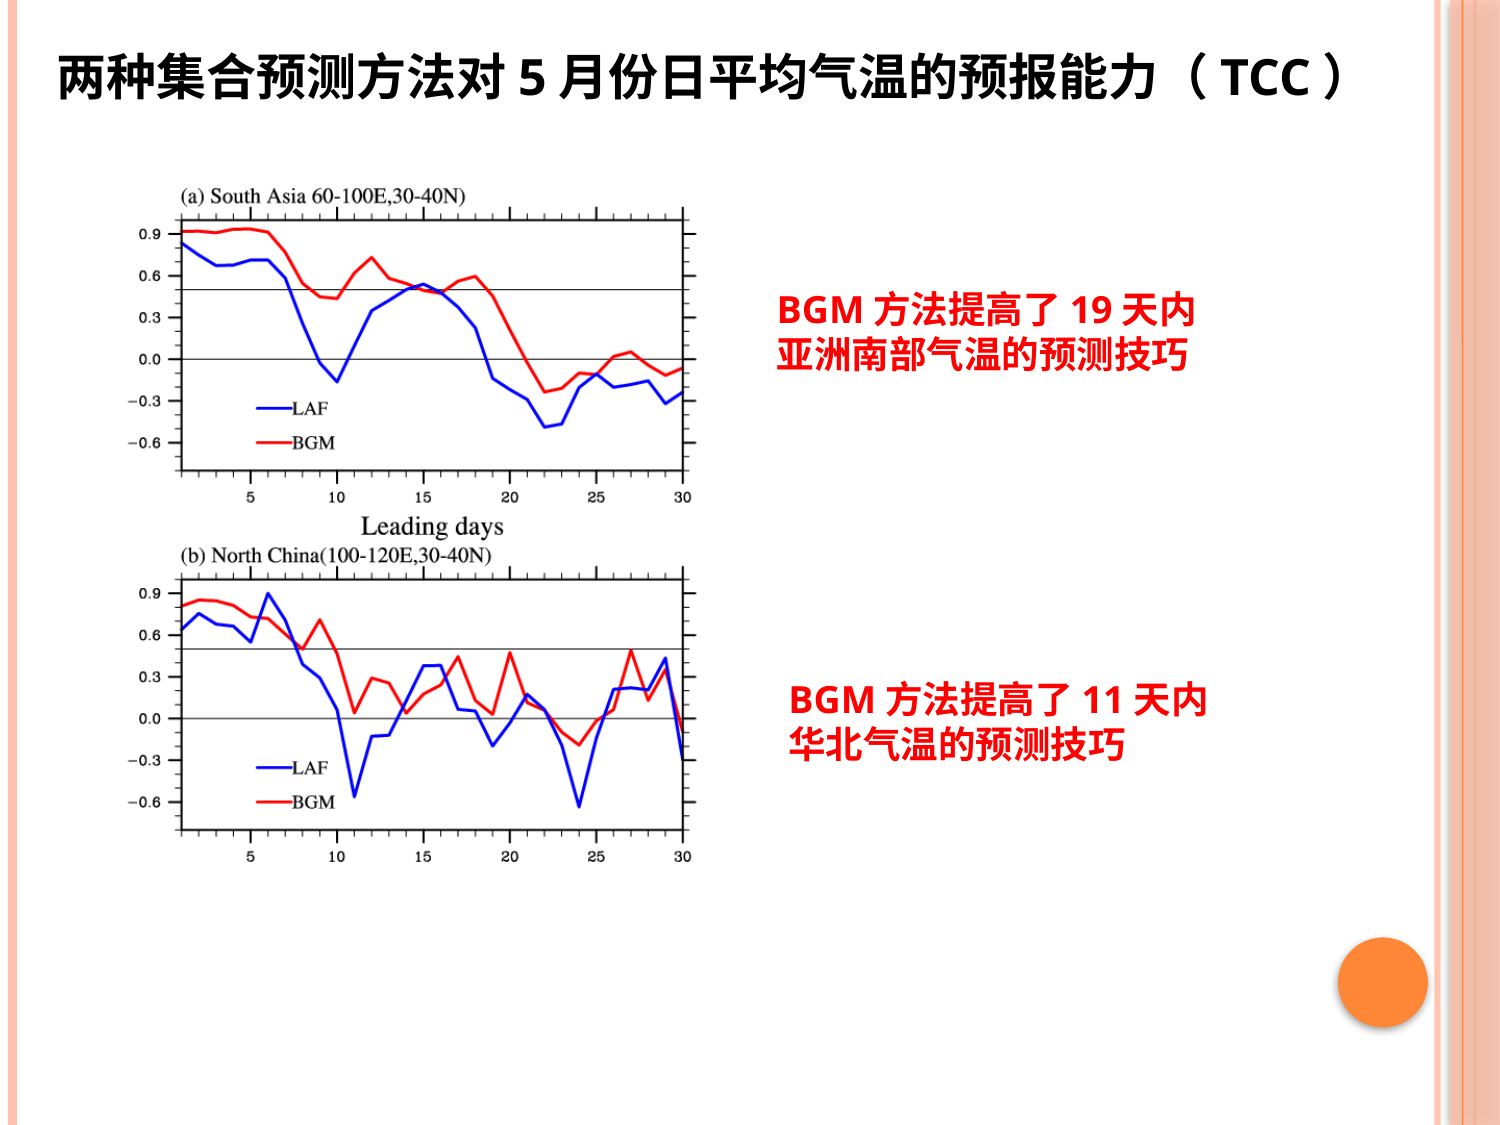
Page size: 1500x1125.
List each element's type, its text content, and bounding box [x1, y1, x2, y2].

text_box BGM方法提高了19天内亚洲南部气温的预测技巧 [761, 278, 1247, 384]
picture [99, 148, 742, 872]
text_box BGM方法提高了11天内华北气温的预测技巧 [773, 668, 1258, 774]
title 两种集合预测方法对5月份日平均气温的预报能力（TCC） [41, 30, 1459, 113]
